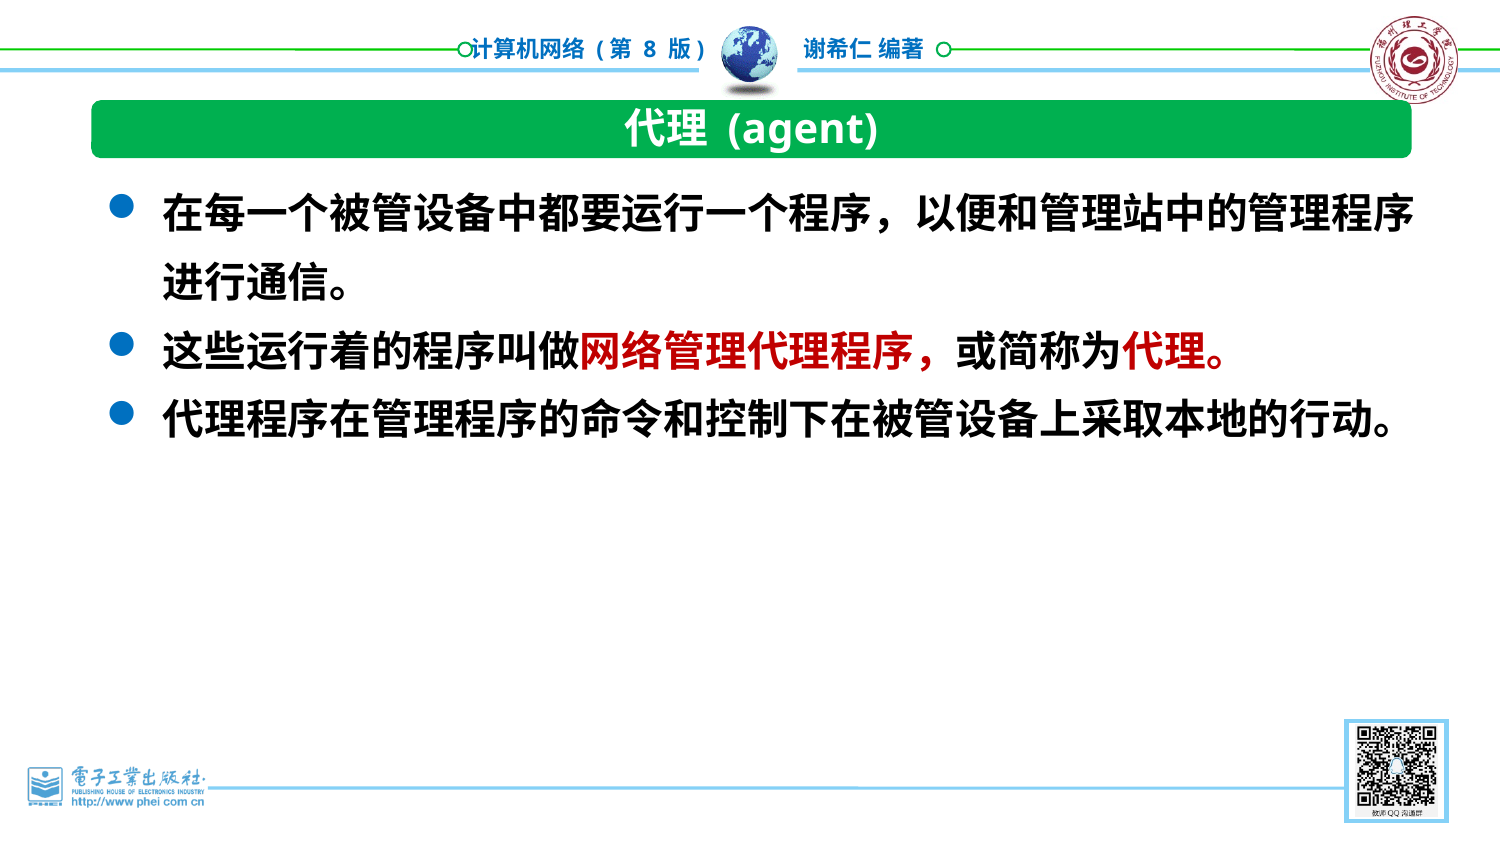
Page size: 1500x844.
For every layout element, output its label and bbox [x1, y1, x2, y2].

picture [719, 24, 779, 94]
picture [23, 764, 208, 809]
text_box [91, 94, 1431, 451]
picture [1370, 16, 1458, 104]
picture [1355, 724, 1438, 817]
